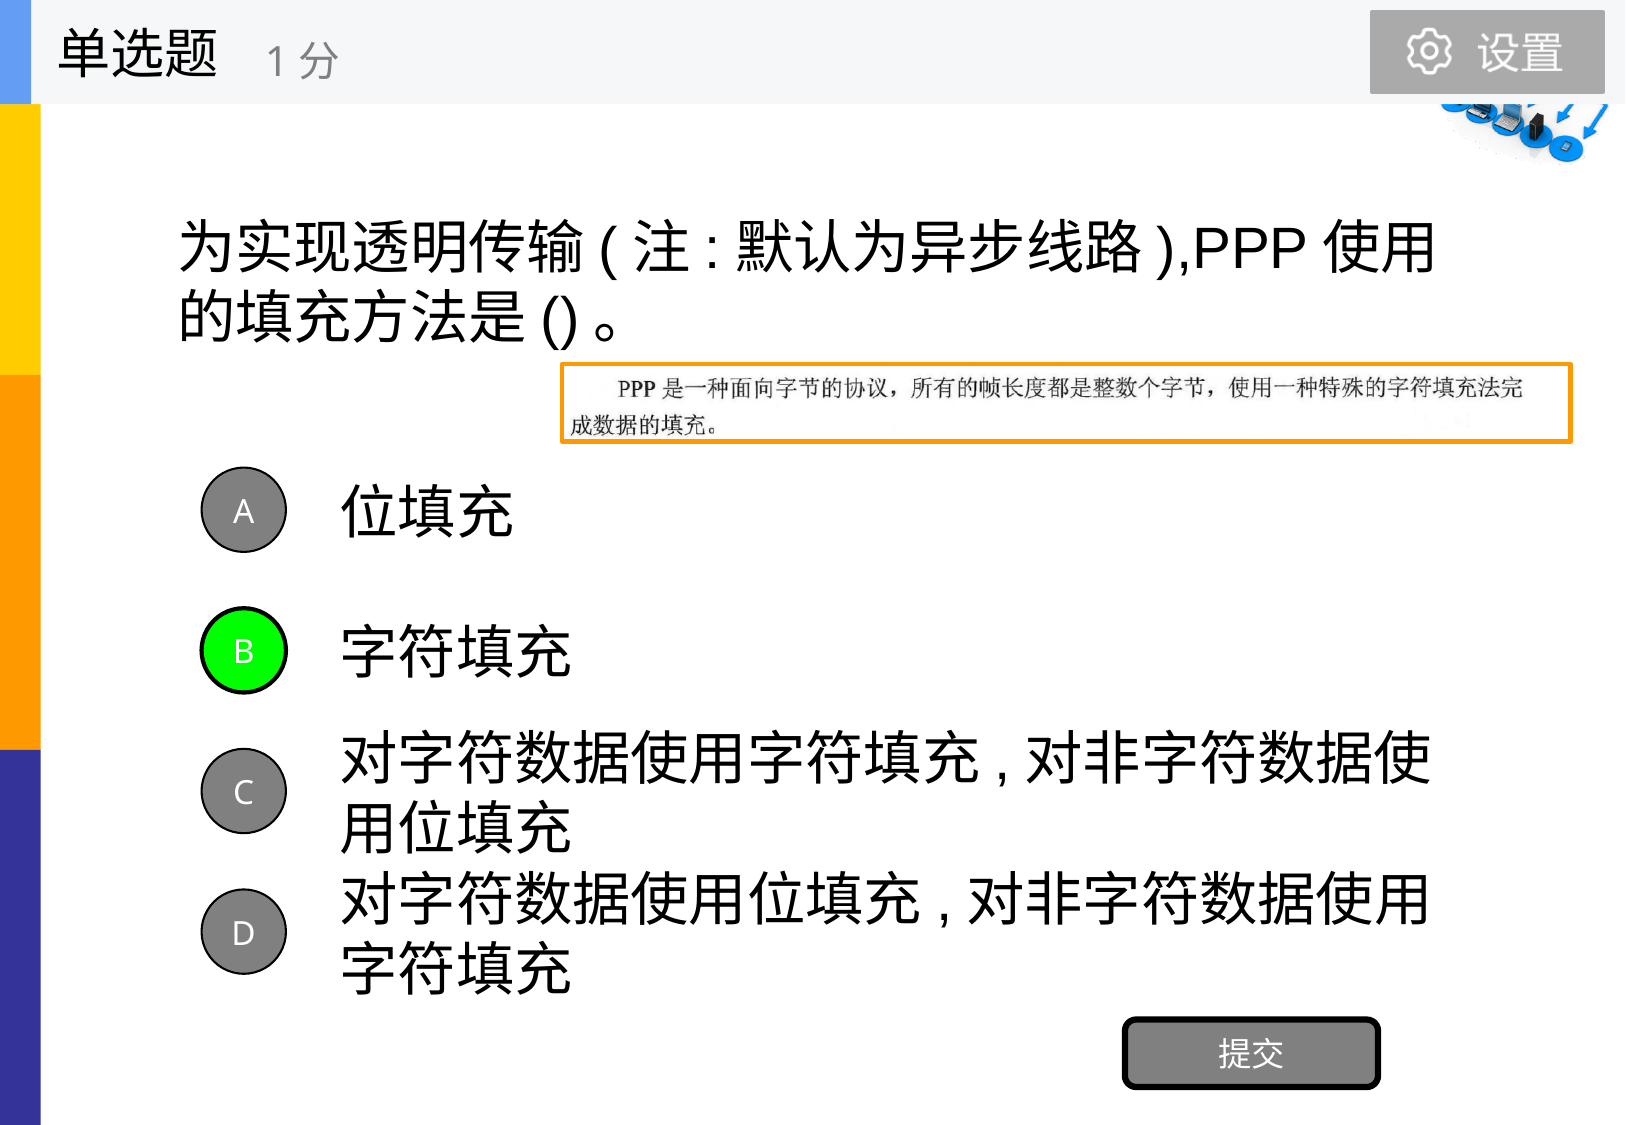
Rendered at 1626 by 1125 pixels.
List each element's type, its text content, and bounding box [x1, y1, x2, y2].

text_box C [201, 748, 286, 834]
picture [1370, 10, 1605, 94]
picture [564, 365, 1569, 440]
picture [1463, 105, 1624, 165]
text_box 为实现透明传输(注:默认为异步线路),PPP使用的填充方法是()。 [162, 116, 1463, 456]
text_box 位填充 [324, 456, 1463, 563]
text_box 对字符数据使用字符填充,对非字符数据使用位填充 [324, 738, 1463, 844]
text_box 对字符数据使用位填充,对非字符数据使用字符填充 [324, 878, 1463, 985]
text_box 字符填充 [324, 597, 1463, 703]
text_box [0, 0, 1625, 105]
text_box 提交 [1124, 1019, 1379, 1088]
text_box A [201, 467, 286, 552]
text_box D [201, 889, 286, 974]
text_box B [201, 608, 286, 693]
